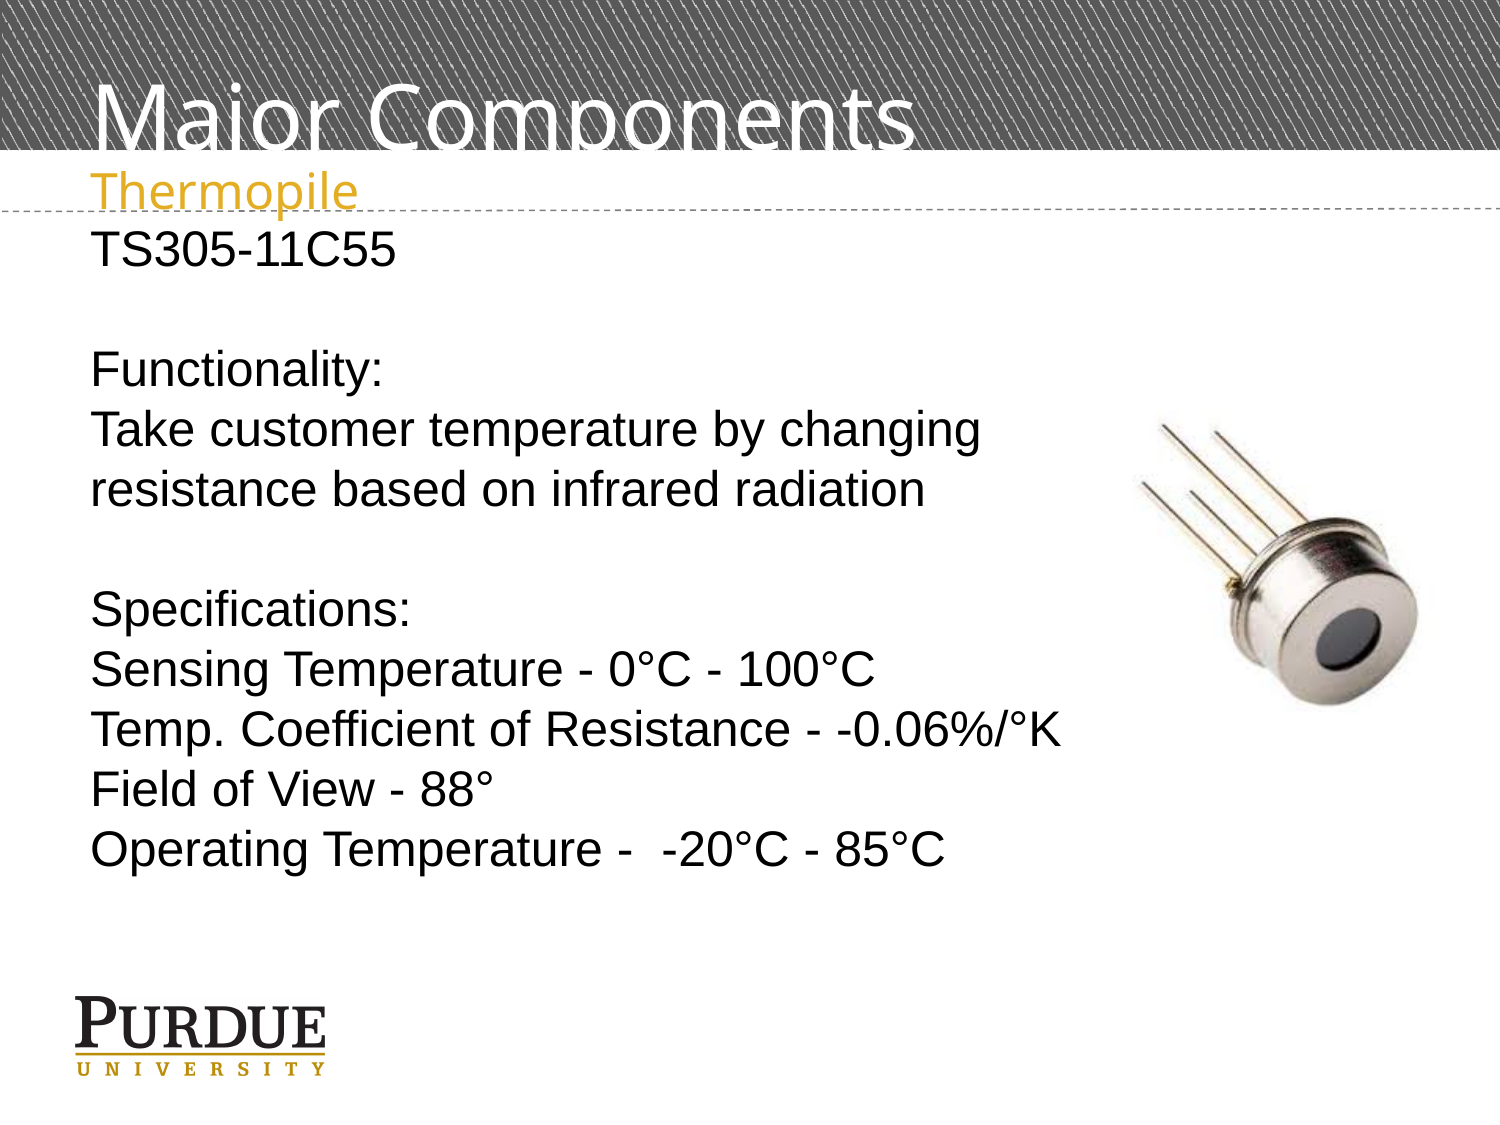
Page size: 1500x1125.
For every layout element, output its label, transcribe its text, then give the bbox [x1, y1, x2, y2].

picture [2, 0, 1500, 151]
list TS305-11C55 Functionality: Take customer temperature by changing resistance based on infrared radiation Specifications: Sensing Temperature - 0°C - 100°C Temp. Coefficient of Resistance - -0.06%/°K Field of View - 88° Operating Temperature - -20°C - 85°C [75, 209, 1427, 1080]
list Thermopile [75, 151, 1425, 225]
title Major Components [75, 51, 1427, 175]
picture [1108, 386, 1461, 739]
